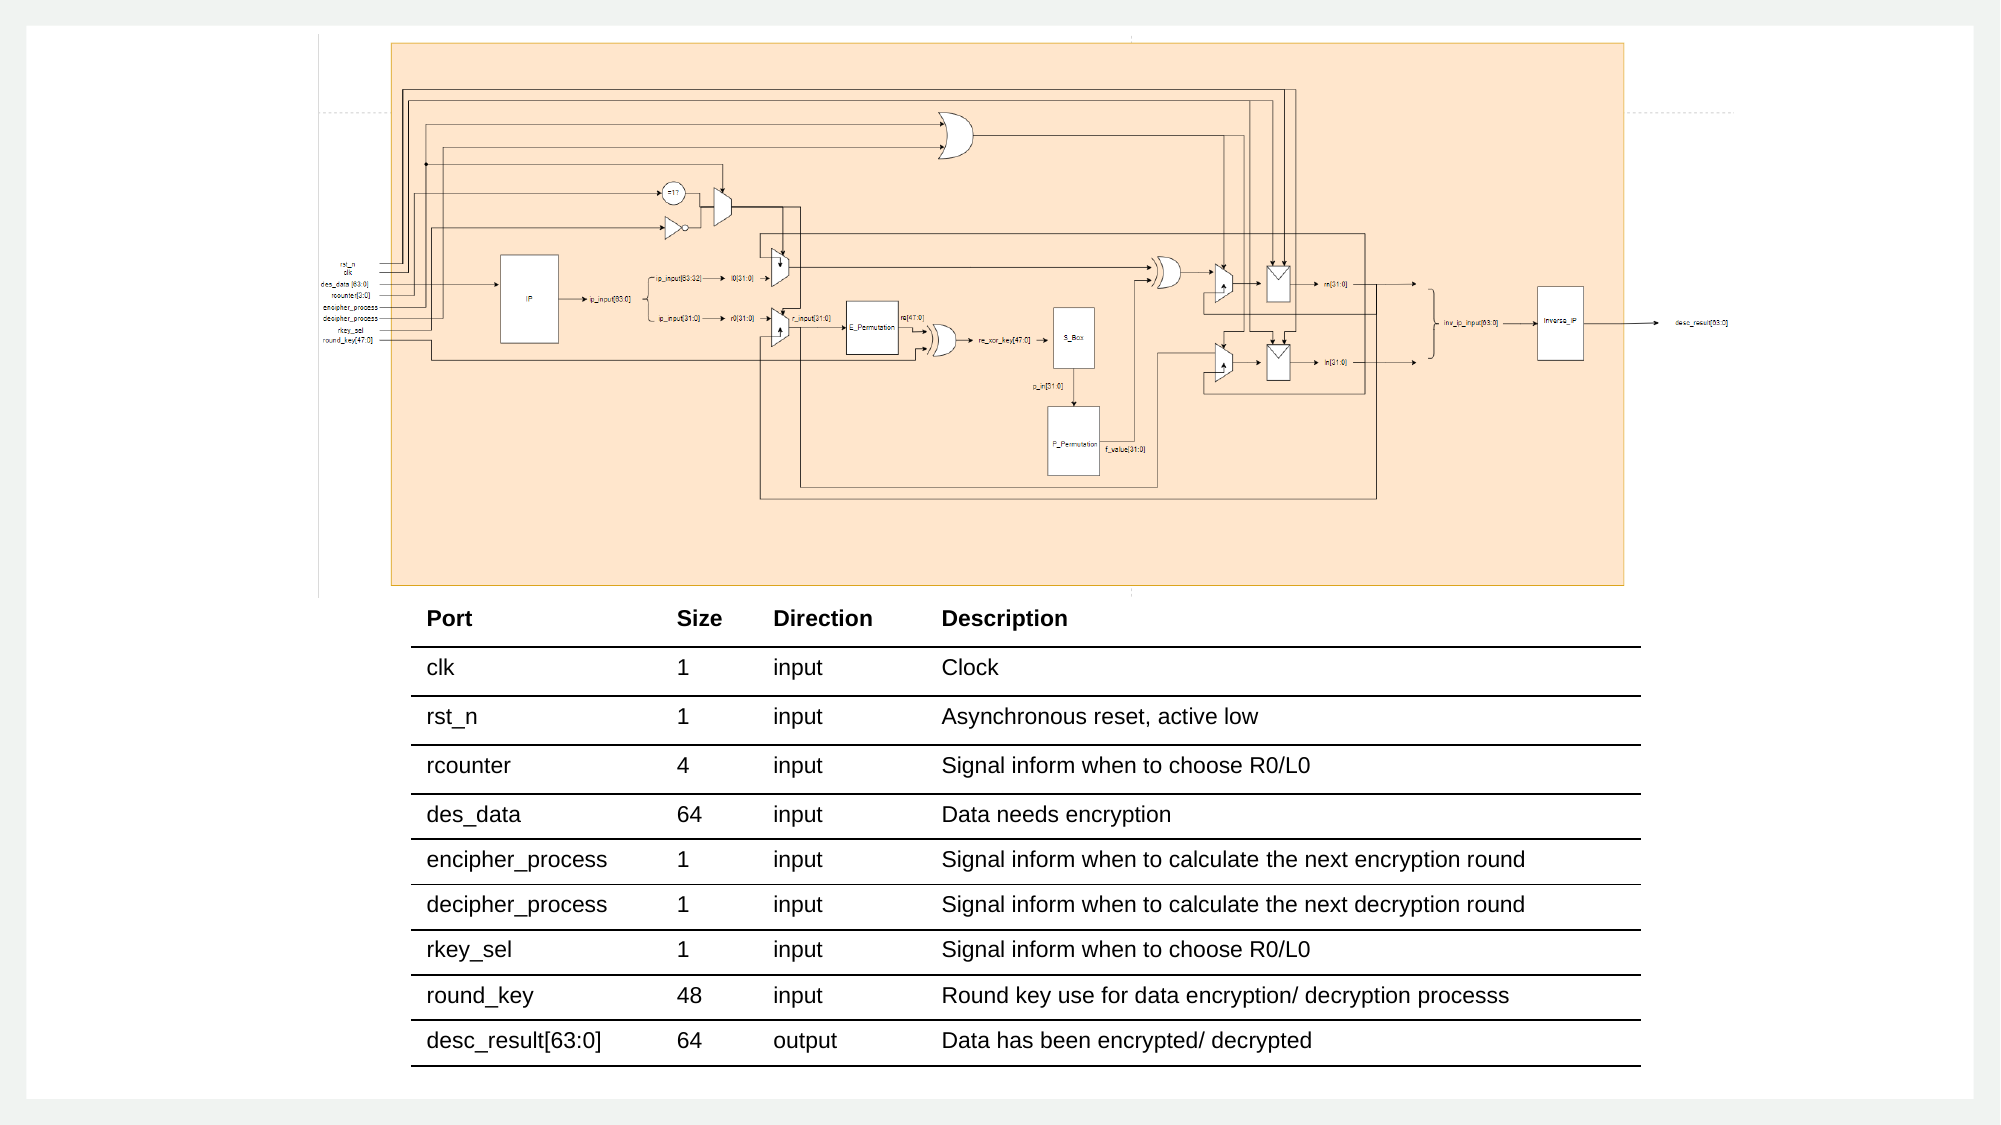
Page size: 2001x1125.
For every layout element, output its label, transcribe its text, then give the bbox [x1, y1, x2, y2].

table_cell input [758, 840, 927, 884]
table_cell Asynchronous reset, active low [927, 697, 1639, 744]
table_cell desc_result[63:0] [413, 1021, 662, 1065]
table_cell 64 [662, 1021, 758, 1065]
table_cell input [758, 648, 927, 695]
table_cell rcounter [413, 746, 662, 793]
table_cell 4 [662, 746, 758, 793]
table_cell Data has been encrypted/ decrypted [927, 1021, 1639, 1065]
table_cell Data needs encryption [927, 795, 1639, 838]
table_cell clk [413, 648, 662, 695]
table_cell Signal inform when to choose R0/L0 [927, 746, 1639, 793]
table_cell rkey_sel [413, 931, 662, 974]
picture [318, 34, 1734, 598]
table_cell 64 [662, 795, 758, 838]
table_cell output [758, 1021, 927, 1065]
table_cell input [758, 746, 927, 793]
table_cell 1 [662, 697, 758, 744]
table_cell input [758, 795, 927, 838]
table_cell decipher_process [413, 885, 662, 929]
table_cell Round key use for data encryption/ decryption processs [927, 976, 1639, 1019]
table_cell input [758, 931, 927, 974]
table_cell 48 [662, 976, 758, 1019]
table_header Port [413, 599, 662, 646]
table_header Description [927, 599, 1639, 646]
table_cell 1 [662, 885, 758, 929]
table_cell Signal inform when to choose R0/L0 [927, 931, 1639, 974]
table_cell rst_n [413, 697, 662, 744]
table_cell input [758, 697, 927, 744]
table_cell encipher_process [413, 840, 662, 884]
table_cell input [758, 976, 927, 1019]
table_cell Signal inform when to calculate the next encryption round [927, 840, 1639, 884]
table_cell 1 [662, 840, 758, 884]
table_cell des_data [413, 795, 662, 838]
table_header Size [662, 599, 758, 646]
table_cell Clock [927, 648, 1639, 695]
table_cell 1 [662, 648, 758, 695]
table_cell 1 [662, 931, 758, 974]
table_cell input [758, 885, 927, 929]
table_cell round_key [413, 976, 662, 1019]
table_cell Signal inform when to calculate the next decryption round [927, 885, 1639, 929]
table_header Direction [758, 599, 927, 646]
